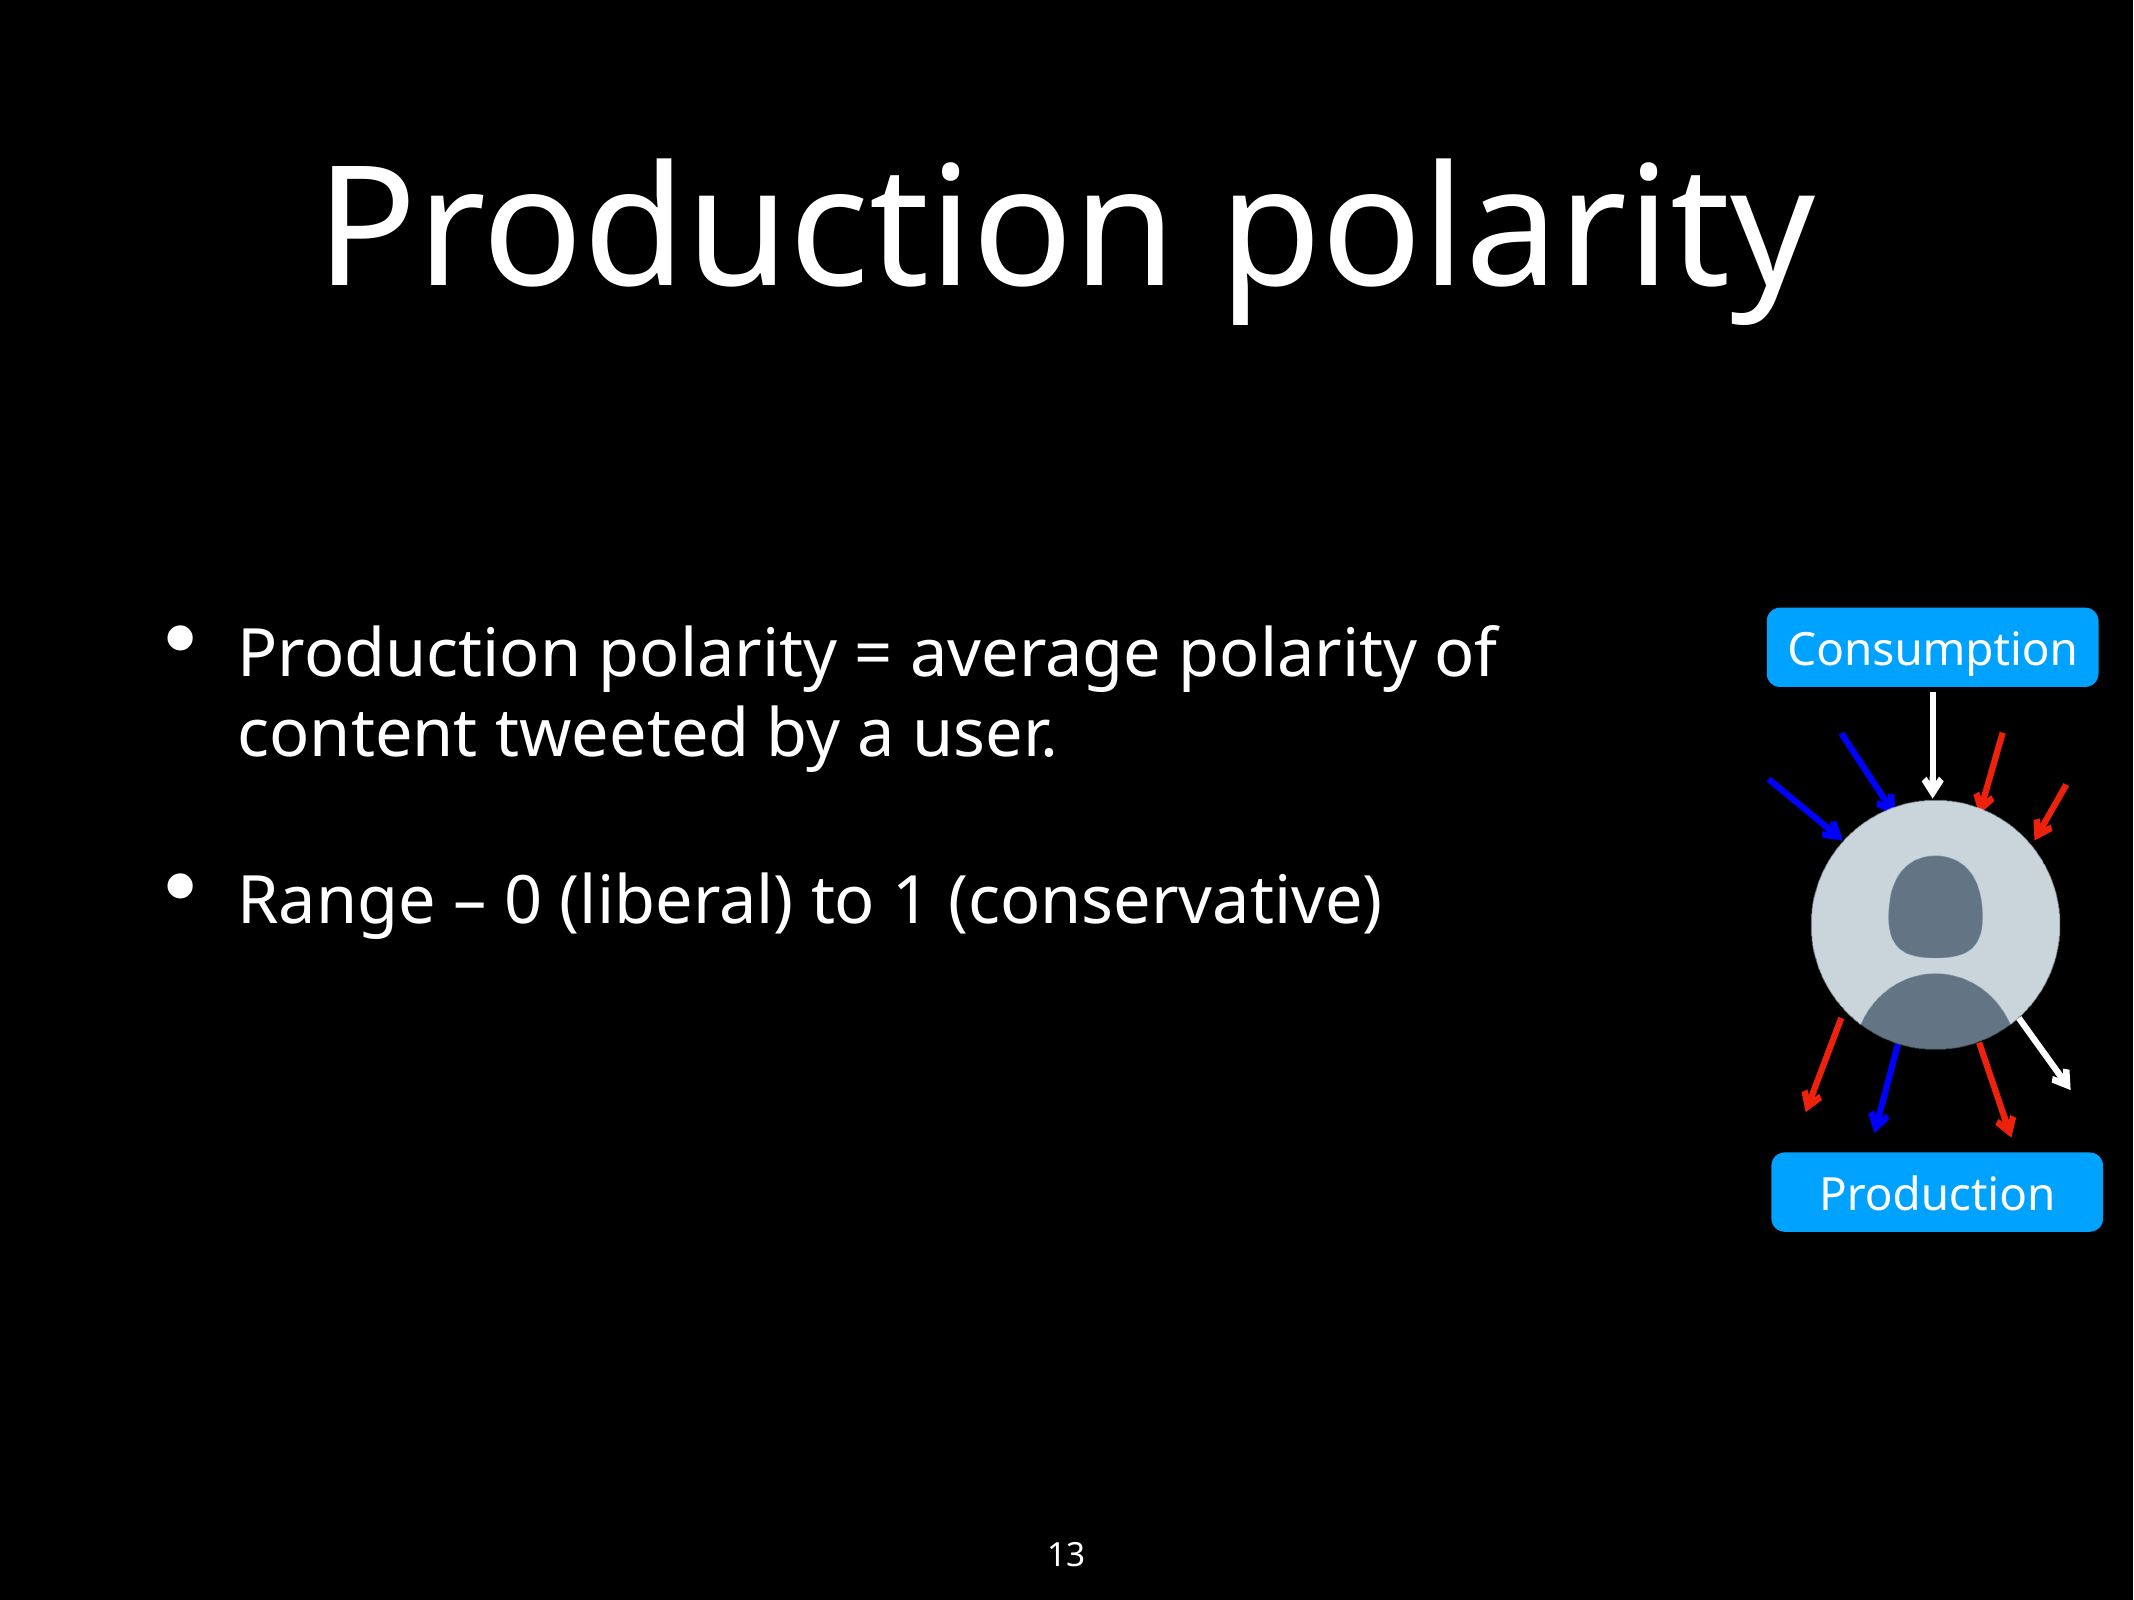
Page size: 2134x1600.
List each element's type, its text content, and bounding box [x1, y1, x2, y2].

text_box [1874, 1063, 1899, 1134]
list Production polarity = average polarity of content tweeted by a user. Range – 0 (liberal) to 1 (conservative) [155, 424, 1668, 1457]
text_box Production [1771, 1152, 2104, 1232]
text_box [1768, 778, 1840, 841]
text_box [1978, 1063, 2012, 1138]
title Production polarity [155, 41, 1978, 397]
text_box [2018, 1063, 2071, 1091]
slide_number 13 [1037, 1524, 1095, 1579]
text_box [1805, 1063, 1842, 1113]
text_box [1840, 733, 1896, 784]
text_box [1978, 732, 2003, 784]
text_box Consumption [1766, 607, 2099, 687]
picture [1803, 784, 2071, 1063]
